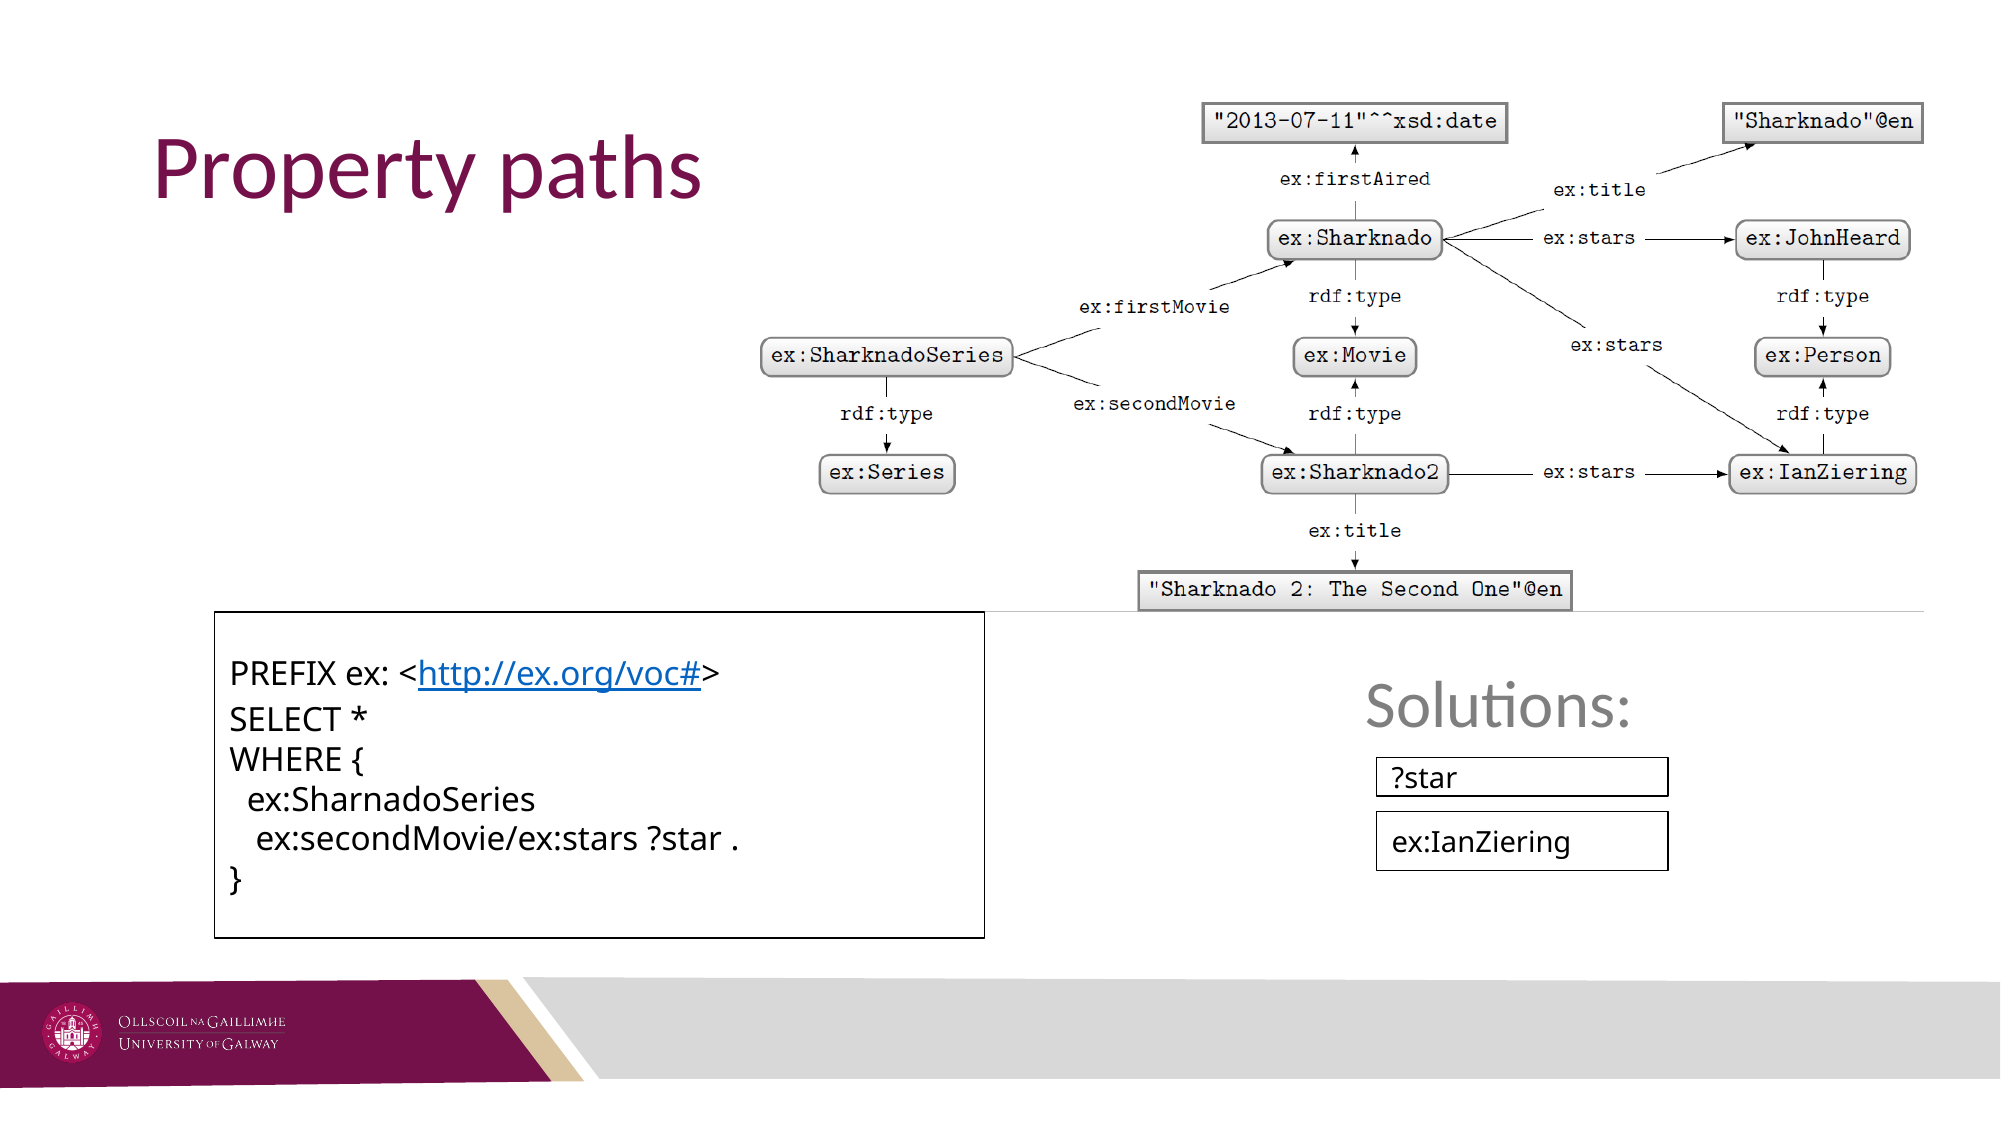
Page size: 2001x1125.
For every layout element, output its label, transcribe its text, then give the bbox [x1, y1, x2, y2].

text_box ex:IanZiering [1376, 811, 1669, 871]
picture [757, 101, 1925, 612]
text_box Solutions: [1349, 653, 1650, 754]
title Property paths [137, 59, 1863, 278]
picture [42, 1002, 285, 1063]
text_box ?star [1376, 757, 1669, 796]
text_box PREFIX ex: <http://ex.org/voc#> SELECT * WHERE { ex:SharnadoSeries ex:secondMovie/ex:stars ?star . } [214, 611, 985, 939]
